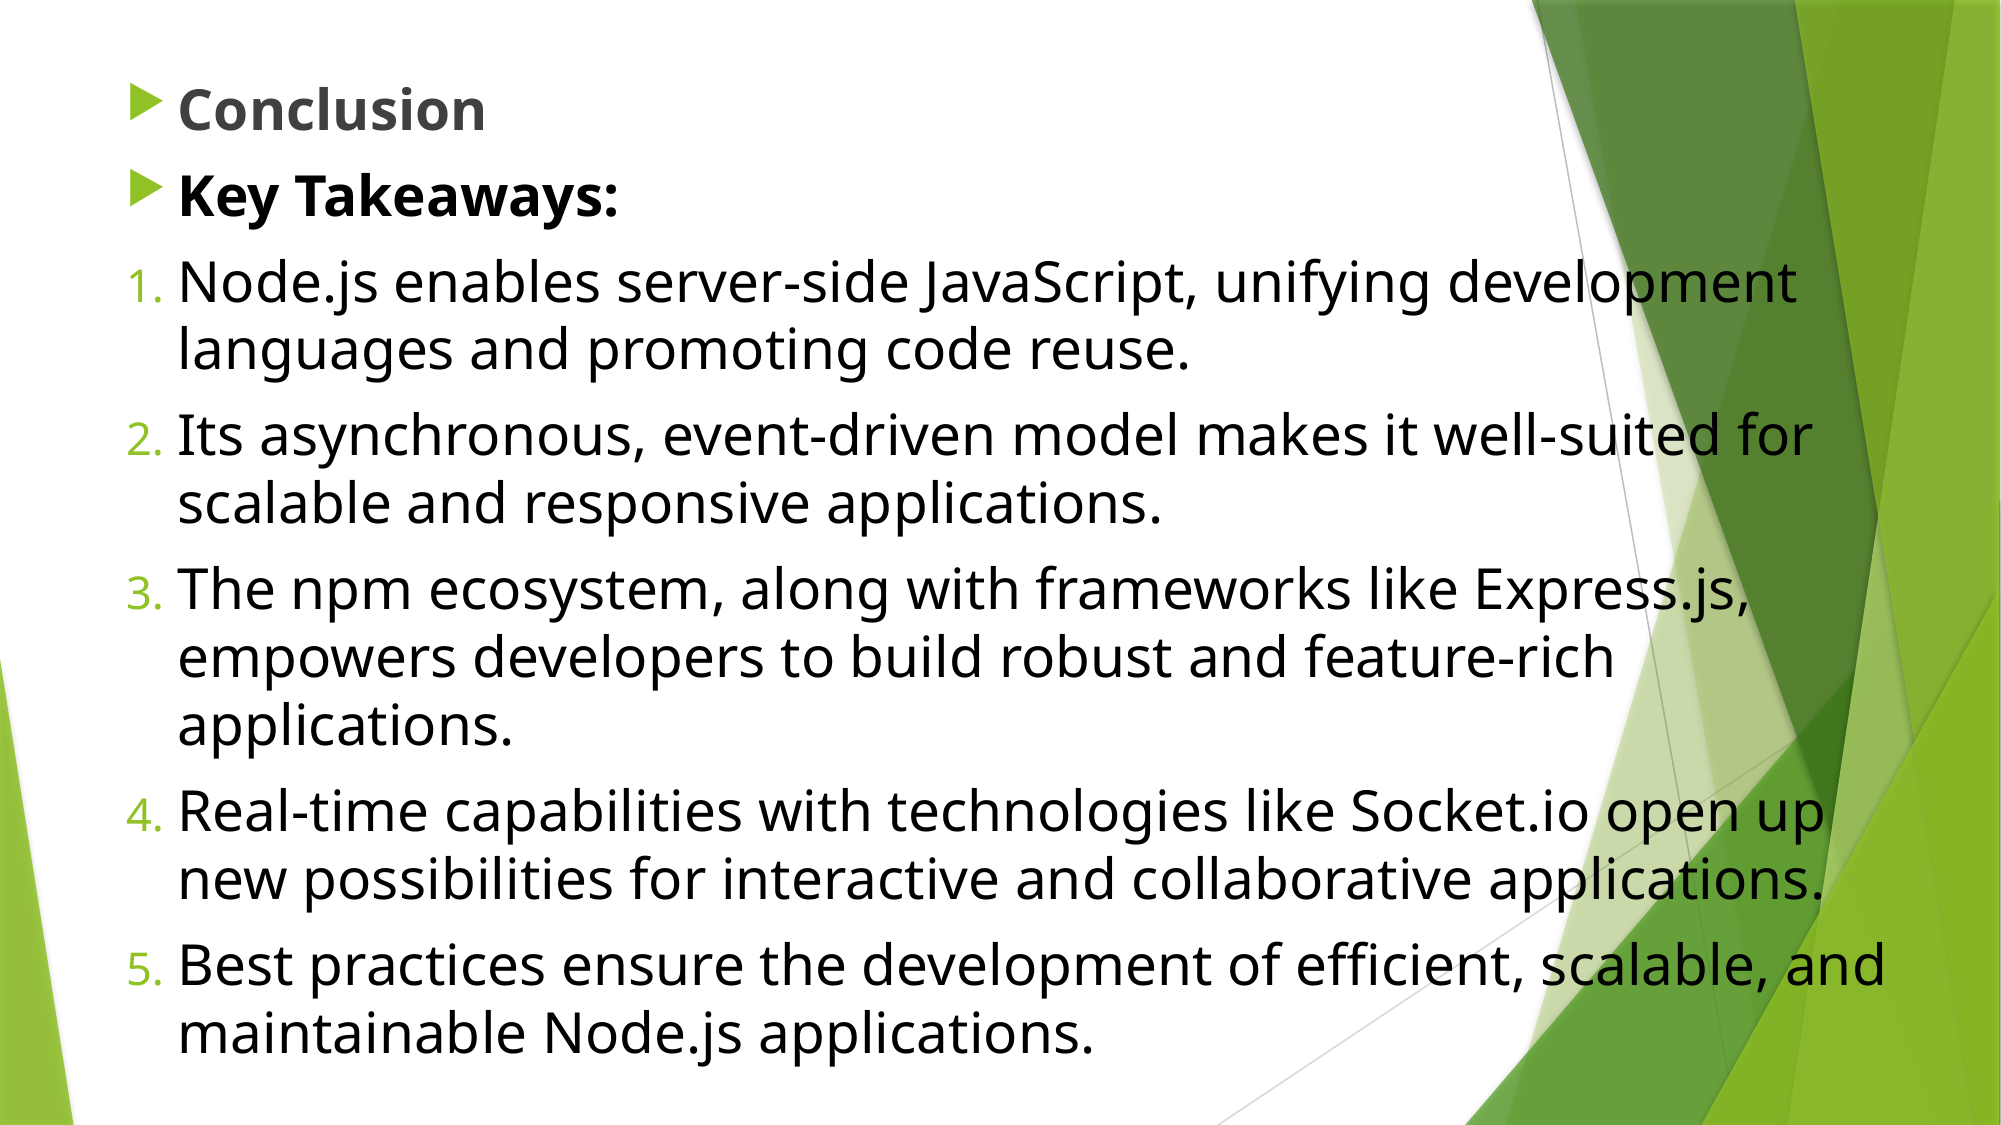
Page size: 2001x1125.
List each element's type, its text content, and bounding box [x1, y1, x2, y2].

list Conclusion Key Takeaways: Node.js enables server-side JavaScript, unifying development languages and promoting code reuse. Its asynchronous, event-driven model makes it well-suited for scalable and responsive applications. The npm ecosystem, along with frameworks like Express.js, empowers developers to build robust and feature-rich applications. Real-time capabilities with technologies like Socket.io open up new possibilities for interactive and collaborative applications. Best practices ensure the development of efficient, scalable, and maintainable Node.js applications. [111, 66, 1920, 1077]
